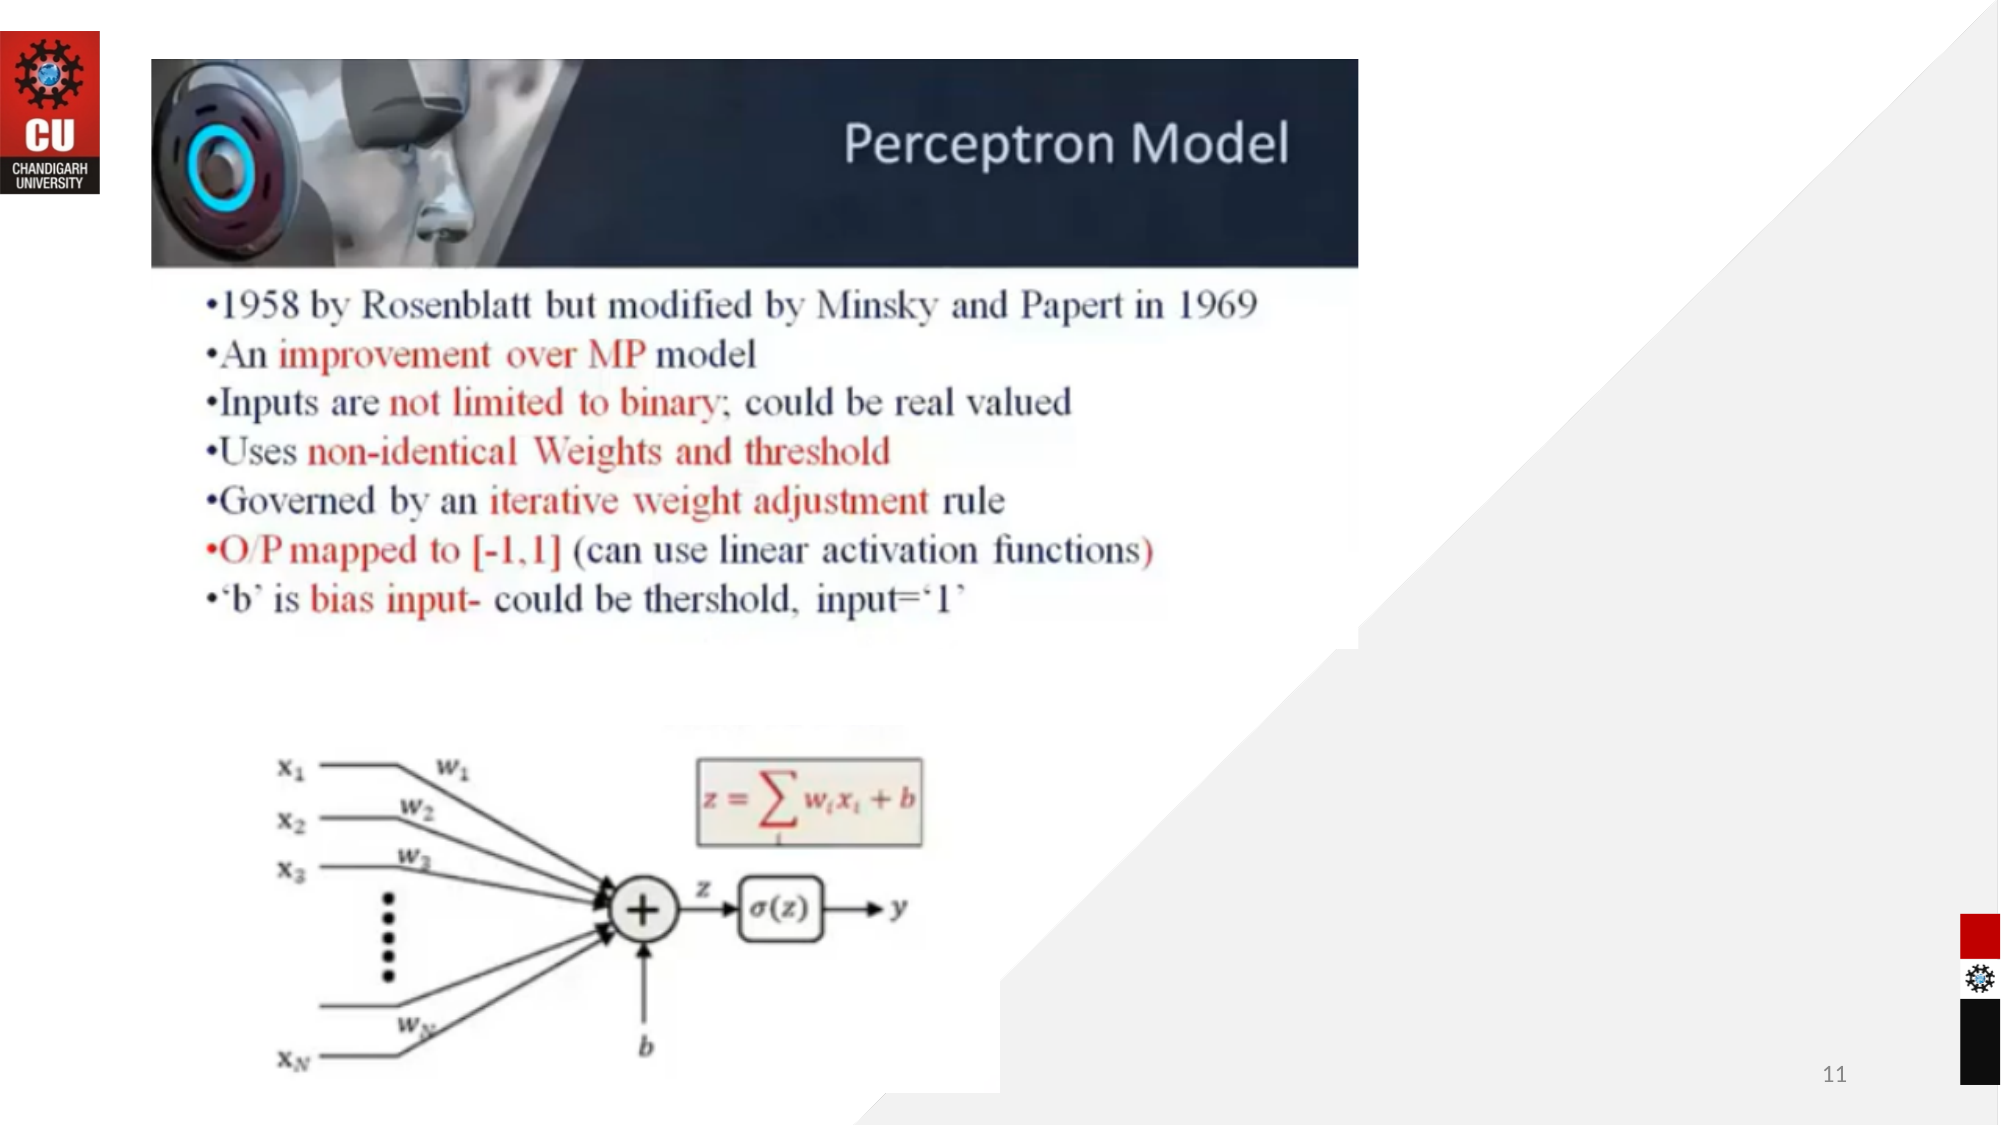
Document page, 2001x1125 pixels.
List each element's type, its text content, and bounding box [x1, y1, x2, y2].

picture [0, 0, 2001, 1125]
slide_number 11 [1412, 1042, 1863, 1103]
